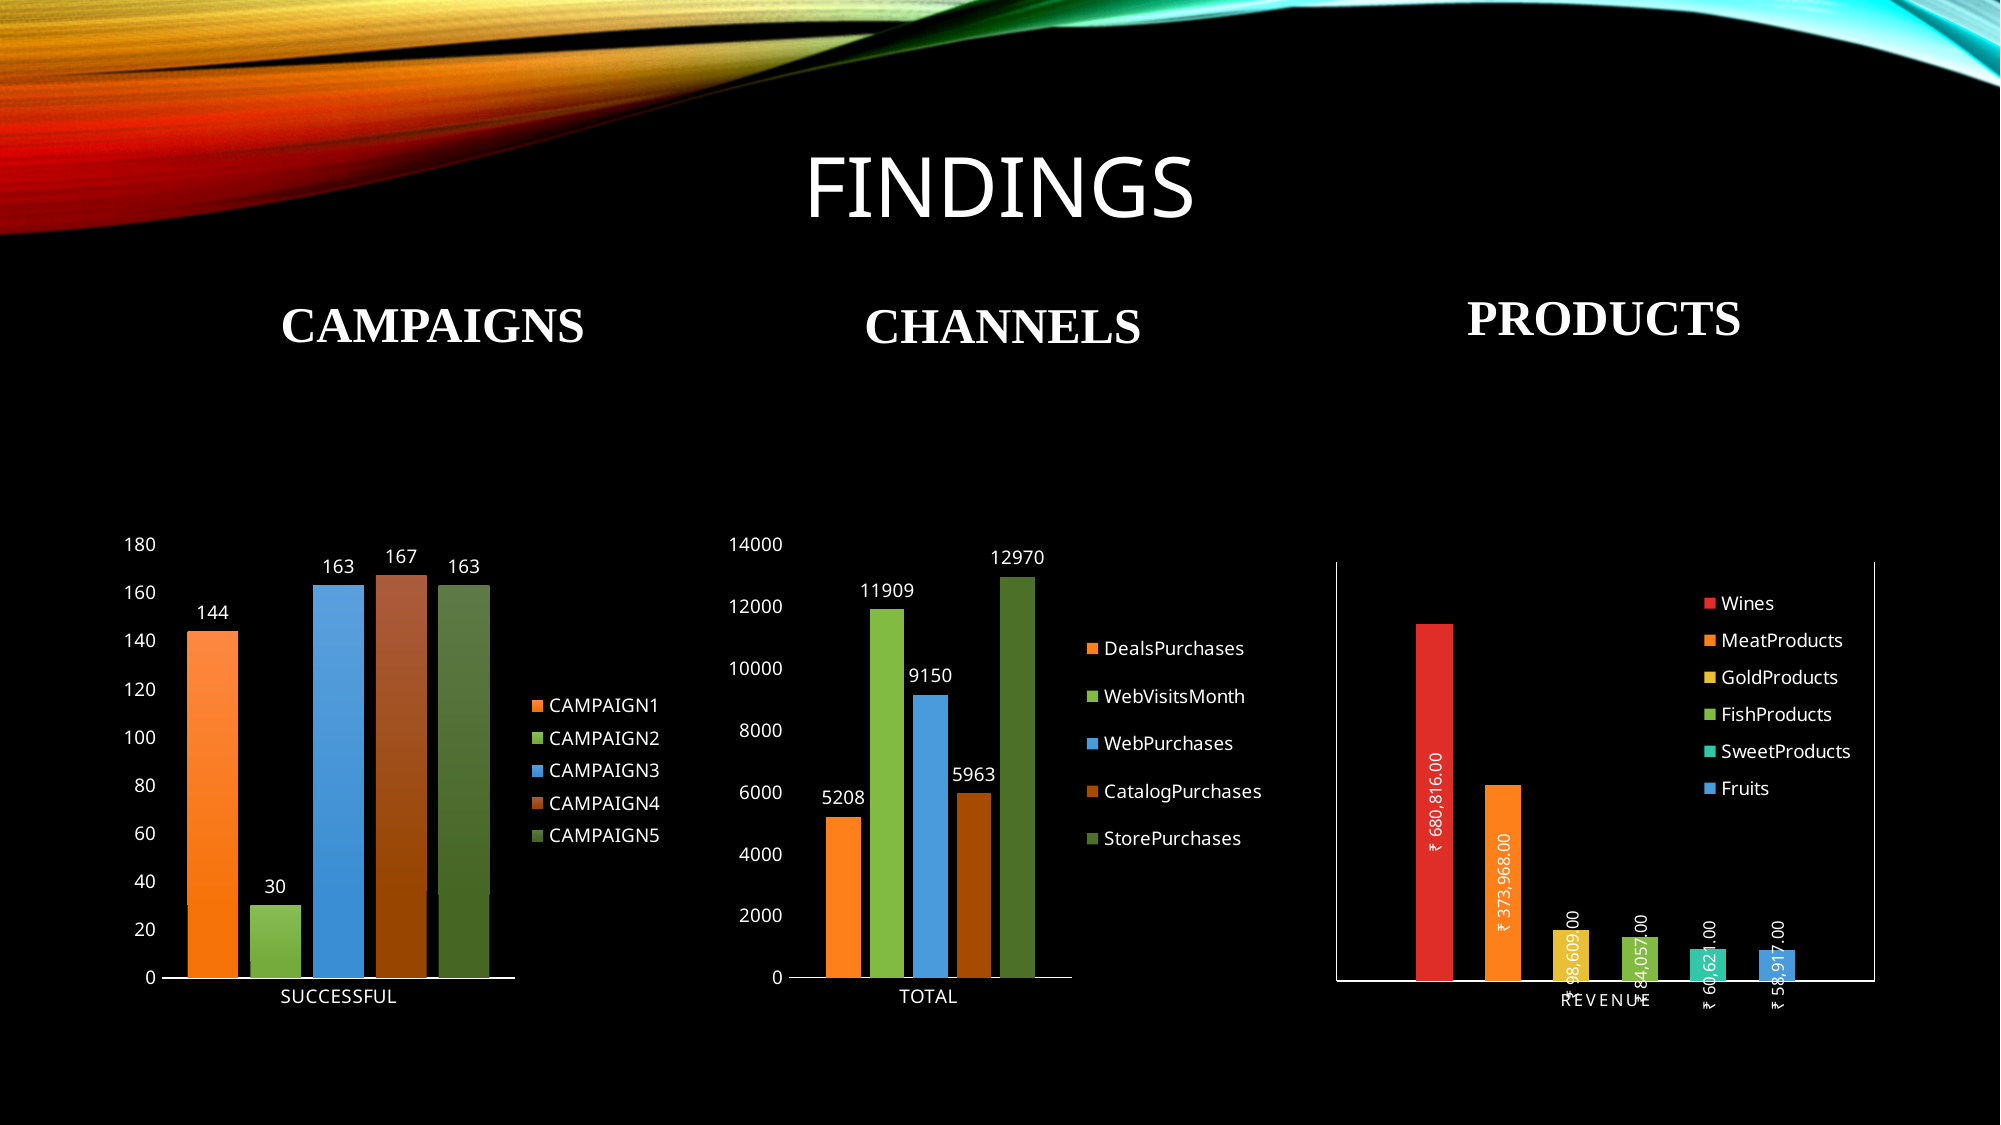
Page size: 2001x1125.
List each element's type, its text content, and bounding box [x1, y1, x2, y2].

chart [716, 521, 1284, 1021]
list CHANNELS [719, 259, 1287, 363]
list PRODUCTS [1320, 250, 1888, 354]
title findings [112, 125, 1888, 257]
chart [1319, 521, 1887, 1021]
picture [0, 0, 2000, 237]
chart [111, 521, 679, 1021]
list CAMPAIGNS [149, 259, 717, 362]
